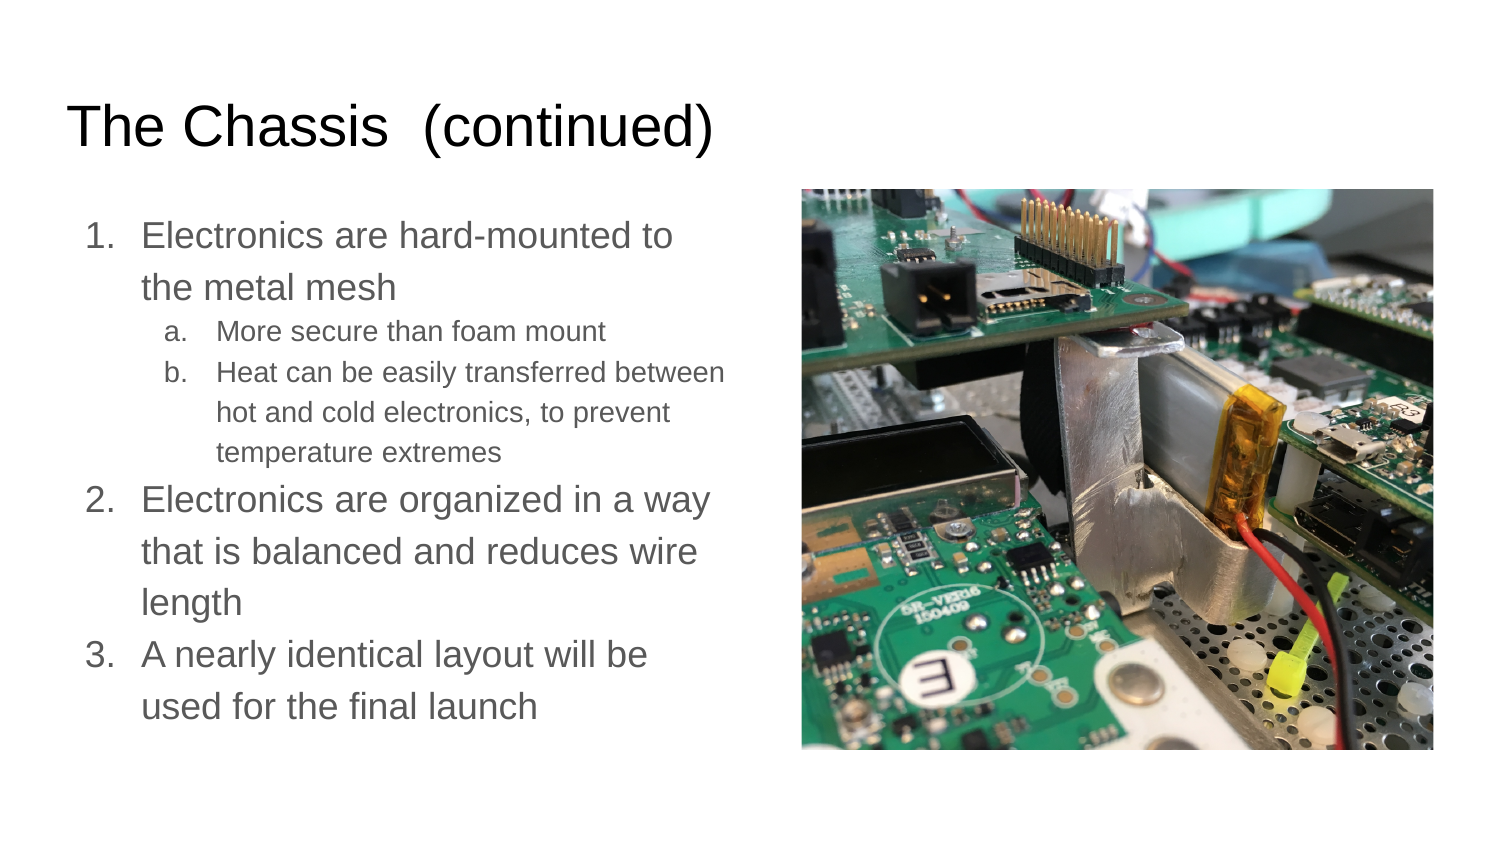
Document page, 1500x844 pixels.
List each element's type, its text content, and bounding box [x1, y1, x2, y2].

title The Chassis (continued) [51, 72, 1449, 167]
picture [801, 188, 1434, 750]
list Electronics are hard-mounted to the metal mesh More secure than foam mount Heat can be easily transferred between hot and cold electronics, to prevent temperature extremes Electronics are organized in a way that is balanced and reduces wire length A nearly identical layout will be used for the final launch [51, 189, 748, 750]
